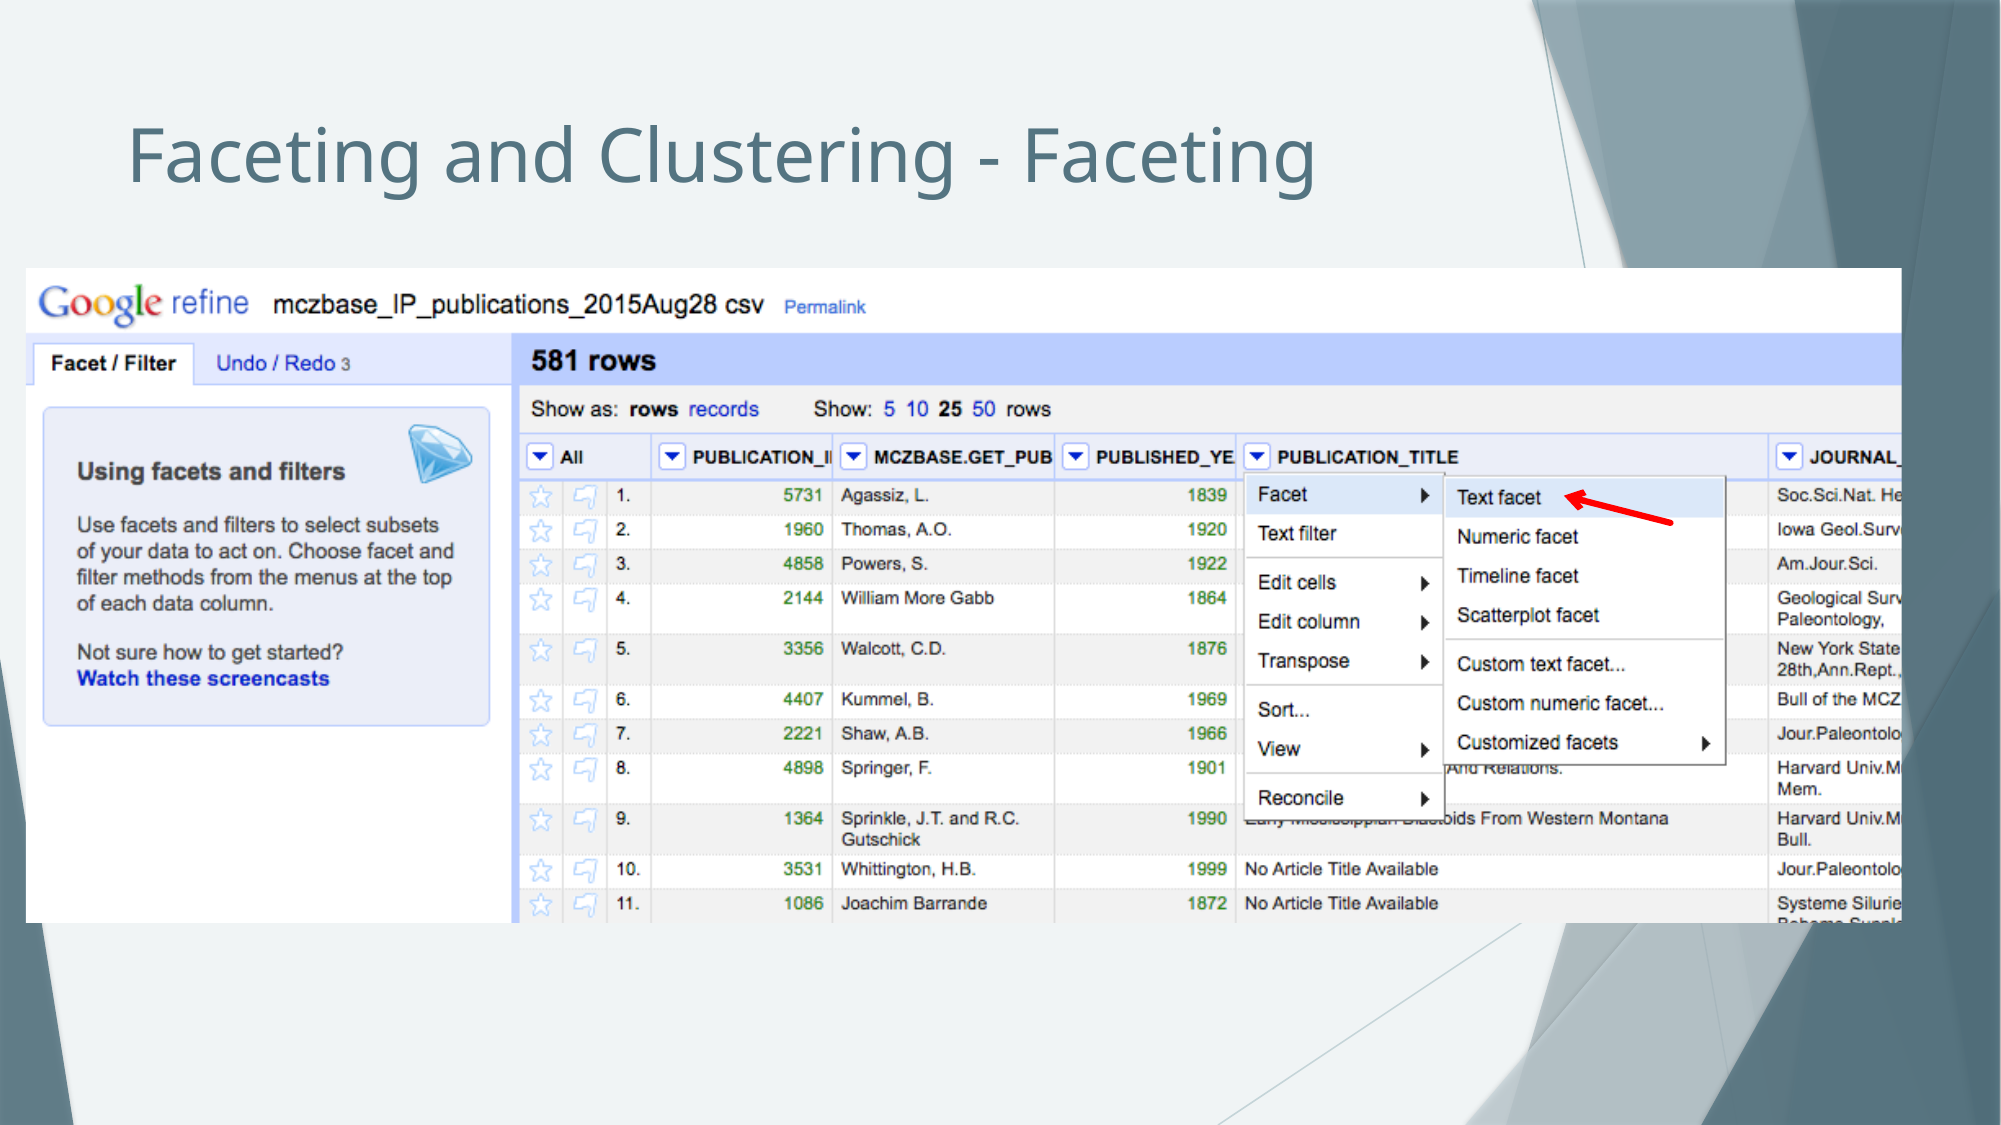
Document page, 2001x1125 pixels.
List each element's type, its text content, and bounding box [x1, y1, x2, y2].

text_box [1563, 495, 1671, 524]
title Faceting and Clustering - Faceting [111, 99, 1522, 265]
picture [25, 267, 1903, 924]
